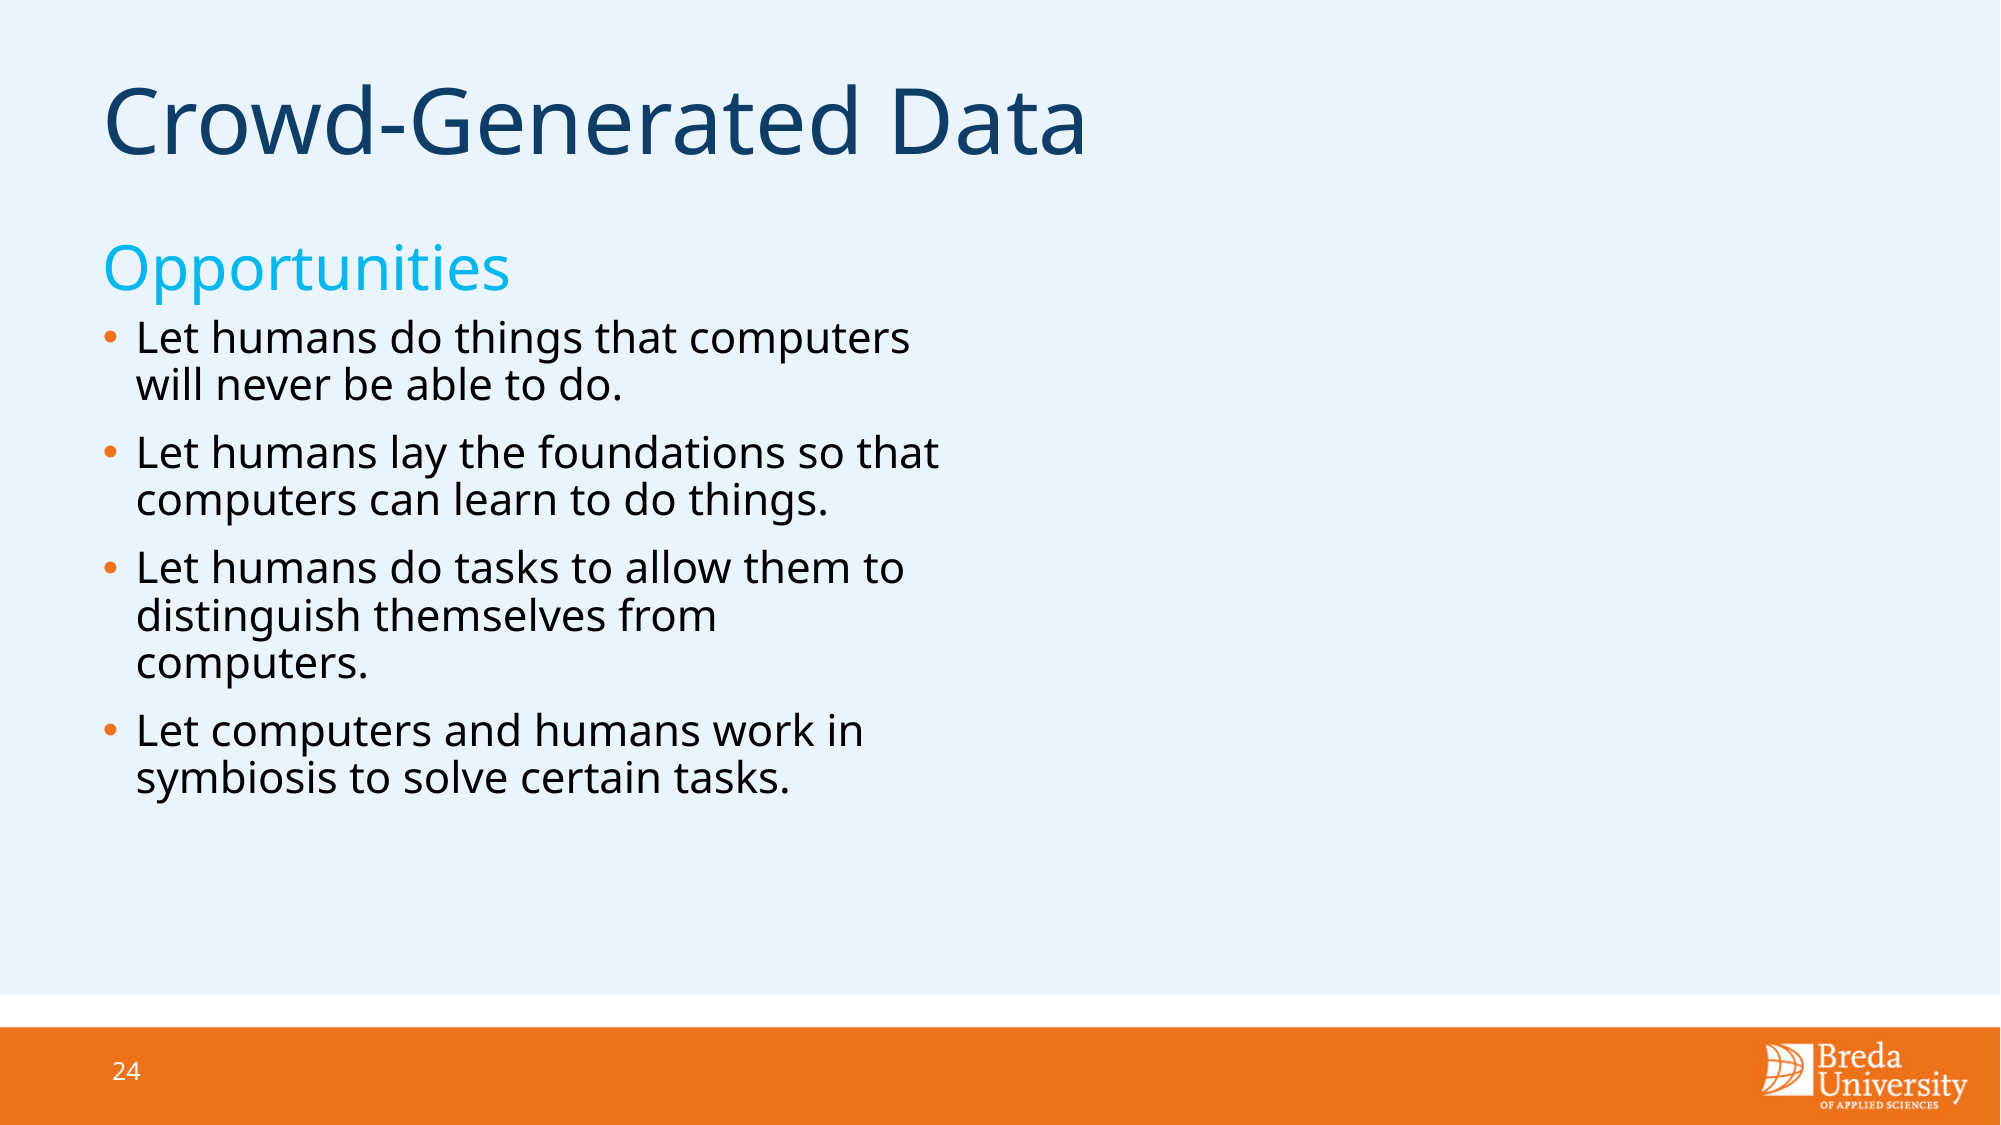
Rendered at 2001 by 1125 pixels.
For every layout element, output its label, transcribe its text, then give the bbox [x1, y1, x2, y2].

list Let humans do things that computers will never be able to do. Let humans lay the foundations so that computers can learn to do things. Let humans do tasks to allow them to distinguish themselves from computers. Let computers and humans work in symbiosis to solve certain tasks. [88, 308, 973, 946]
slide_number 24 [97, 1042, 198, 1103]
picture [0, 0, 2001, 1125]
title Crowd-Generated Data [88, 67, 1917, 210]
list Opportunities [88, 229, 1917, 307]
